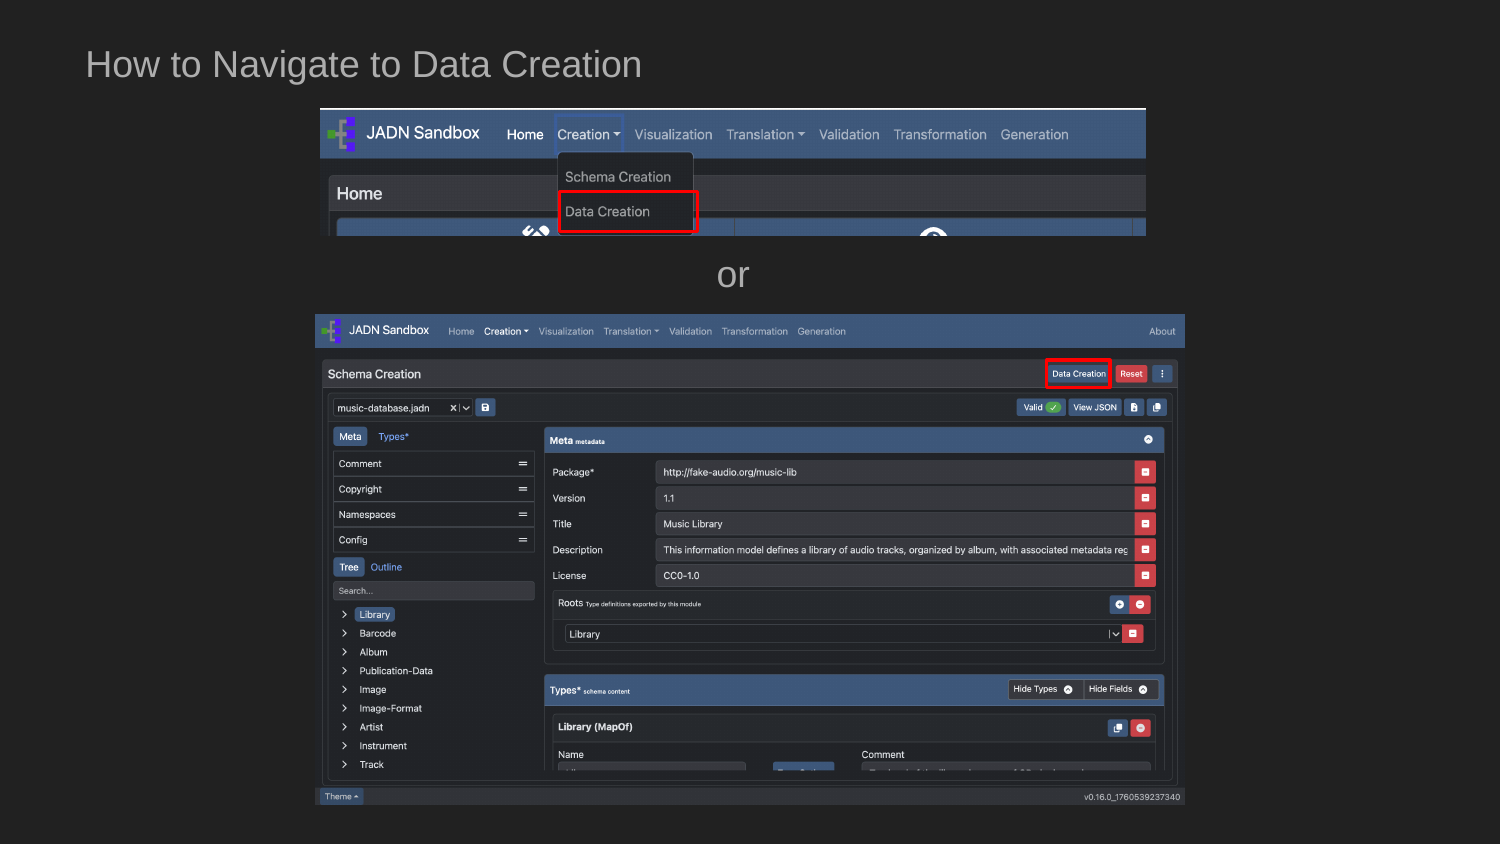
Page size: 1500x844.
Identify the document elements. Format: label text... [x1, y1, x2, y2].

picture [314, 313, 1185, 805]
picture [320, 108, 1146, 236]
list How to Navigate to Data Creation [32, 13, 1017, 113]
text_box or [664, 244, 803, 312]
